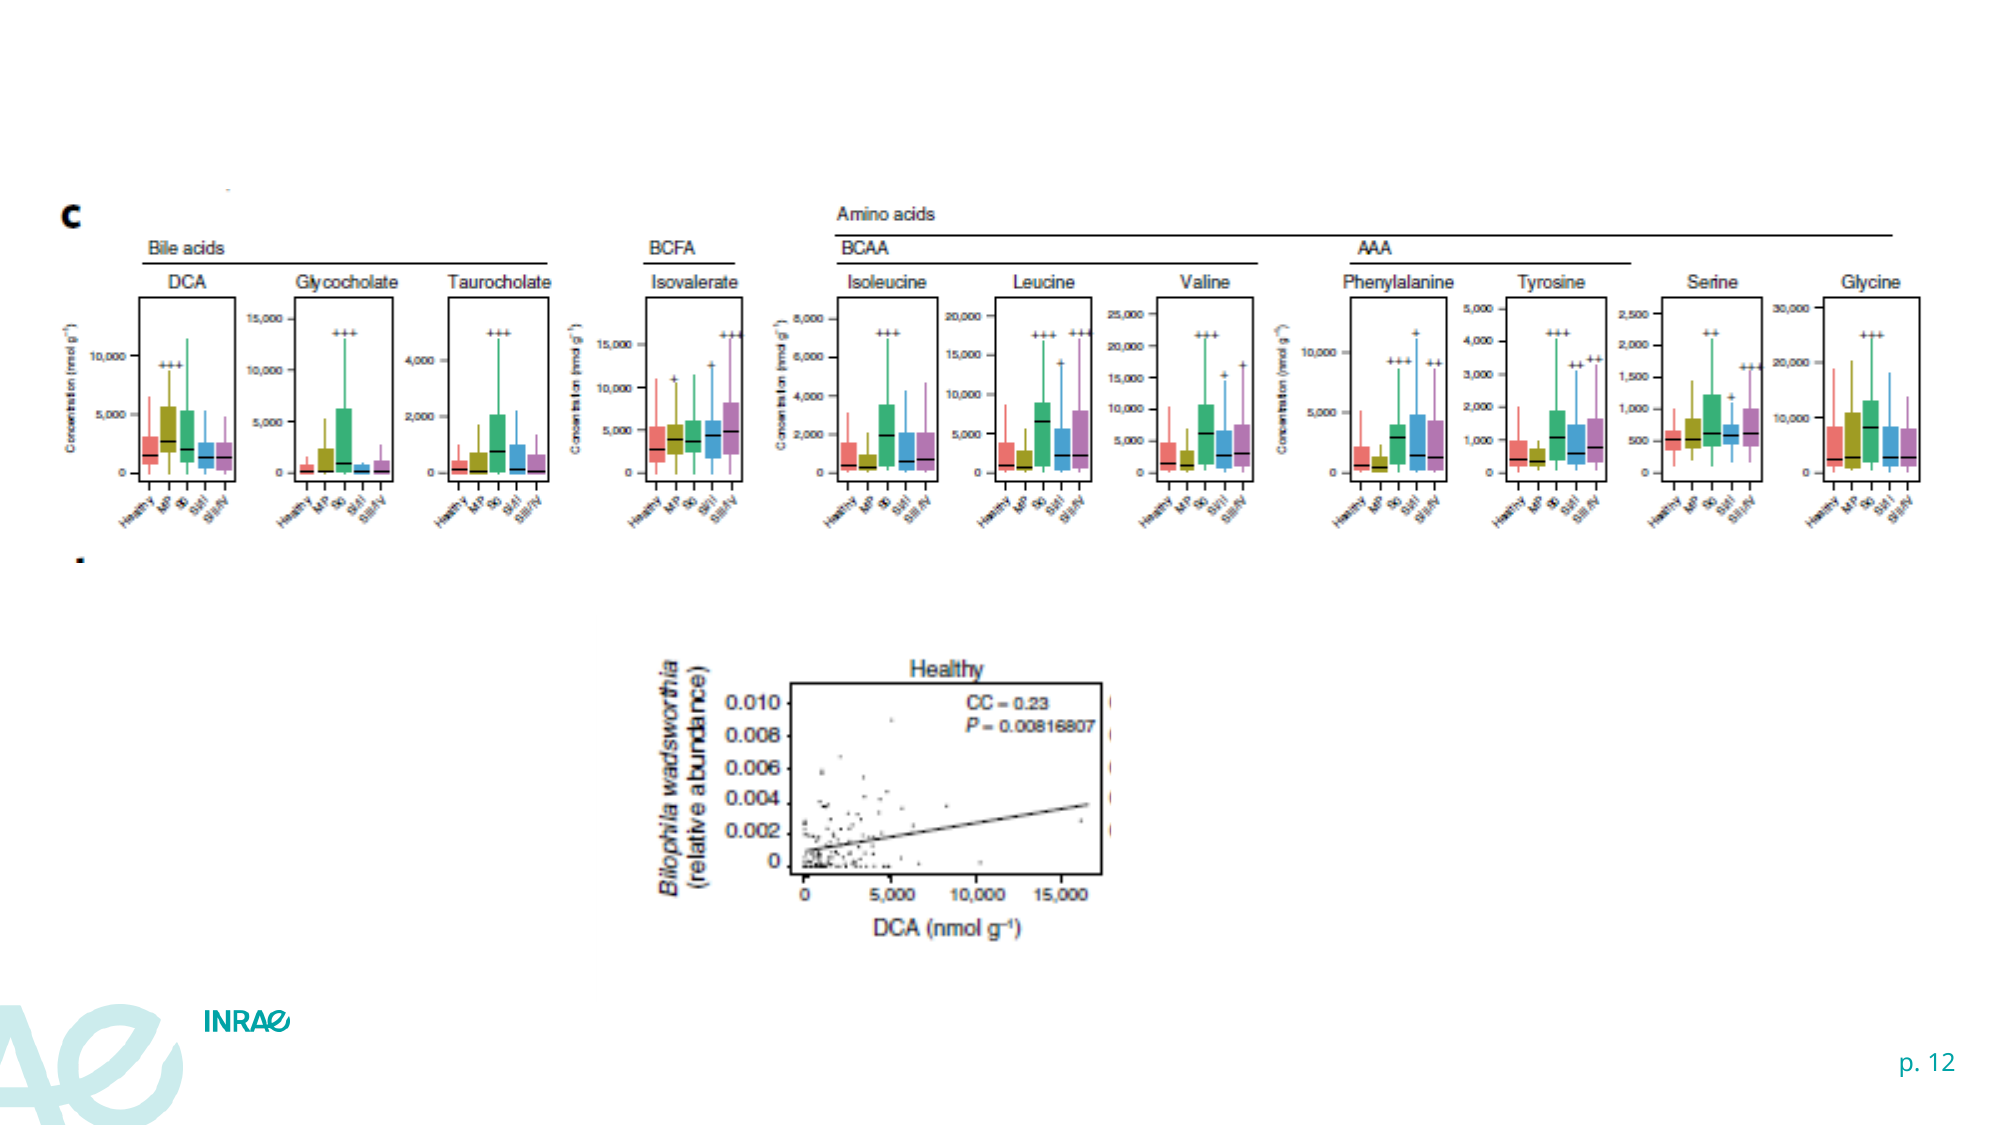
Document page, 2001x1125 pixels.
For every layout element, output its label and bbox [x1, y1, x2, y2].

picture [0, 996, 329, 1125]
picture [33, 189, 1967, 563]
picture [595, 615, 1112, 1002]
